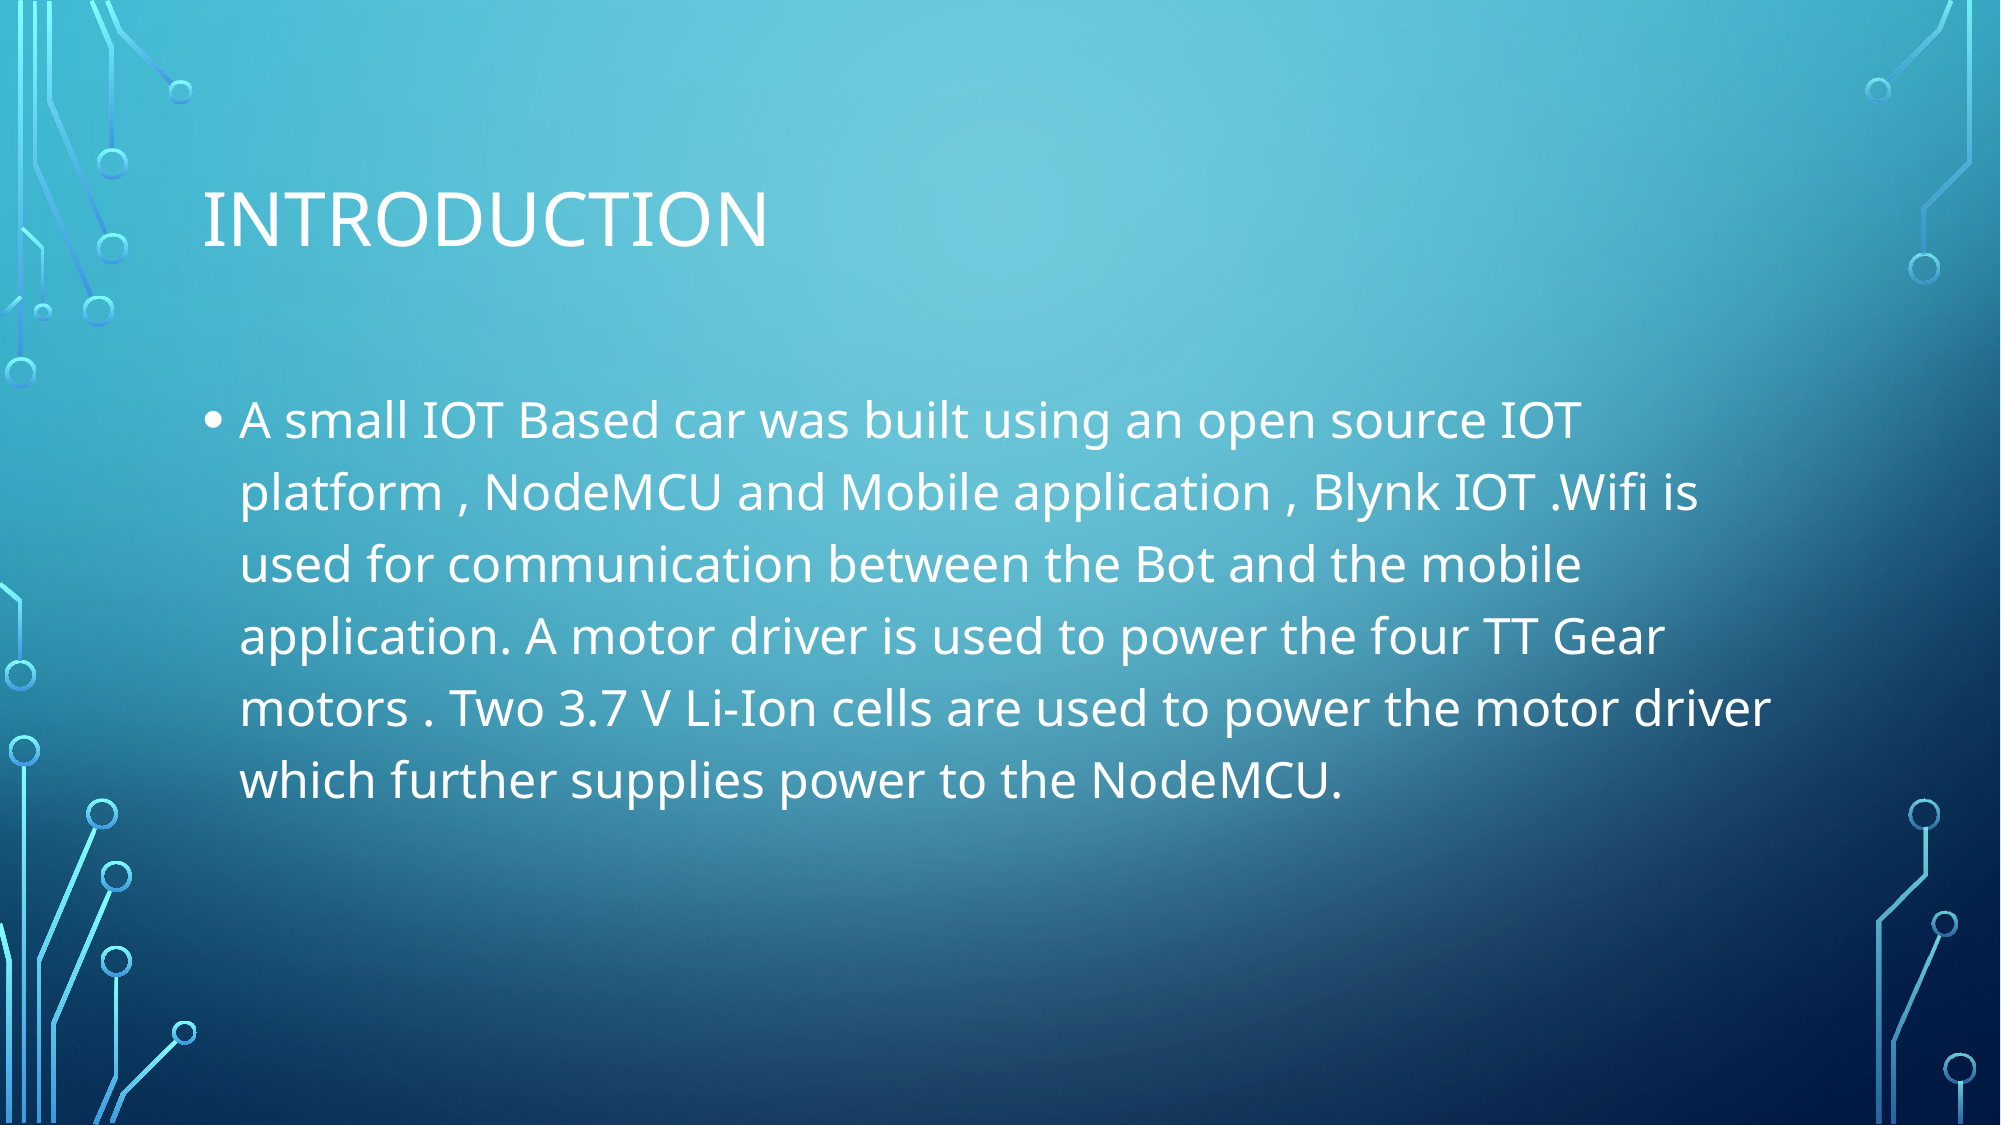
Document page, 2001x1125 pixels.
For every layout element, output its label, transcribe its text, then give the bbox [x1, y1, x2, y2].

list A small IOT Based car was built using an open source IOT platform , NodeMCU and Mobile application , Blynk IOT .Wifi is used for communication between the Bot and the mobile application. A motor driver is used to power the four TT Gear motors . Two 3.7 V Li-Ion cells are used to power the motor driver which further supplies power to the NodeMCU. [187, 369, 1813, 950]
title INTRODUCTION [187, 101, 1813, 344]
